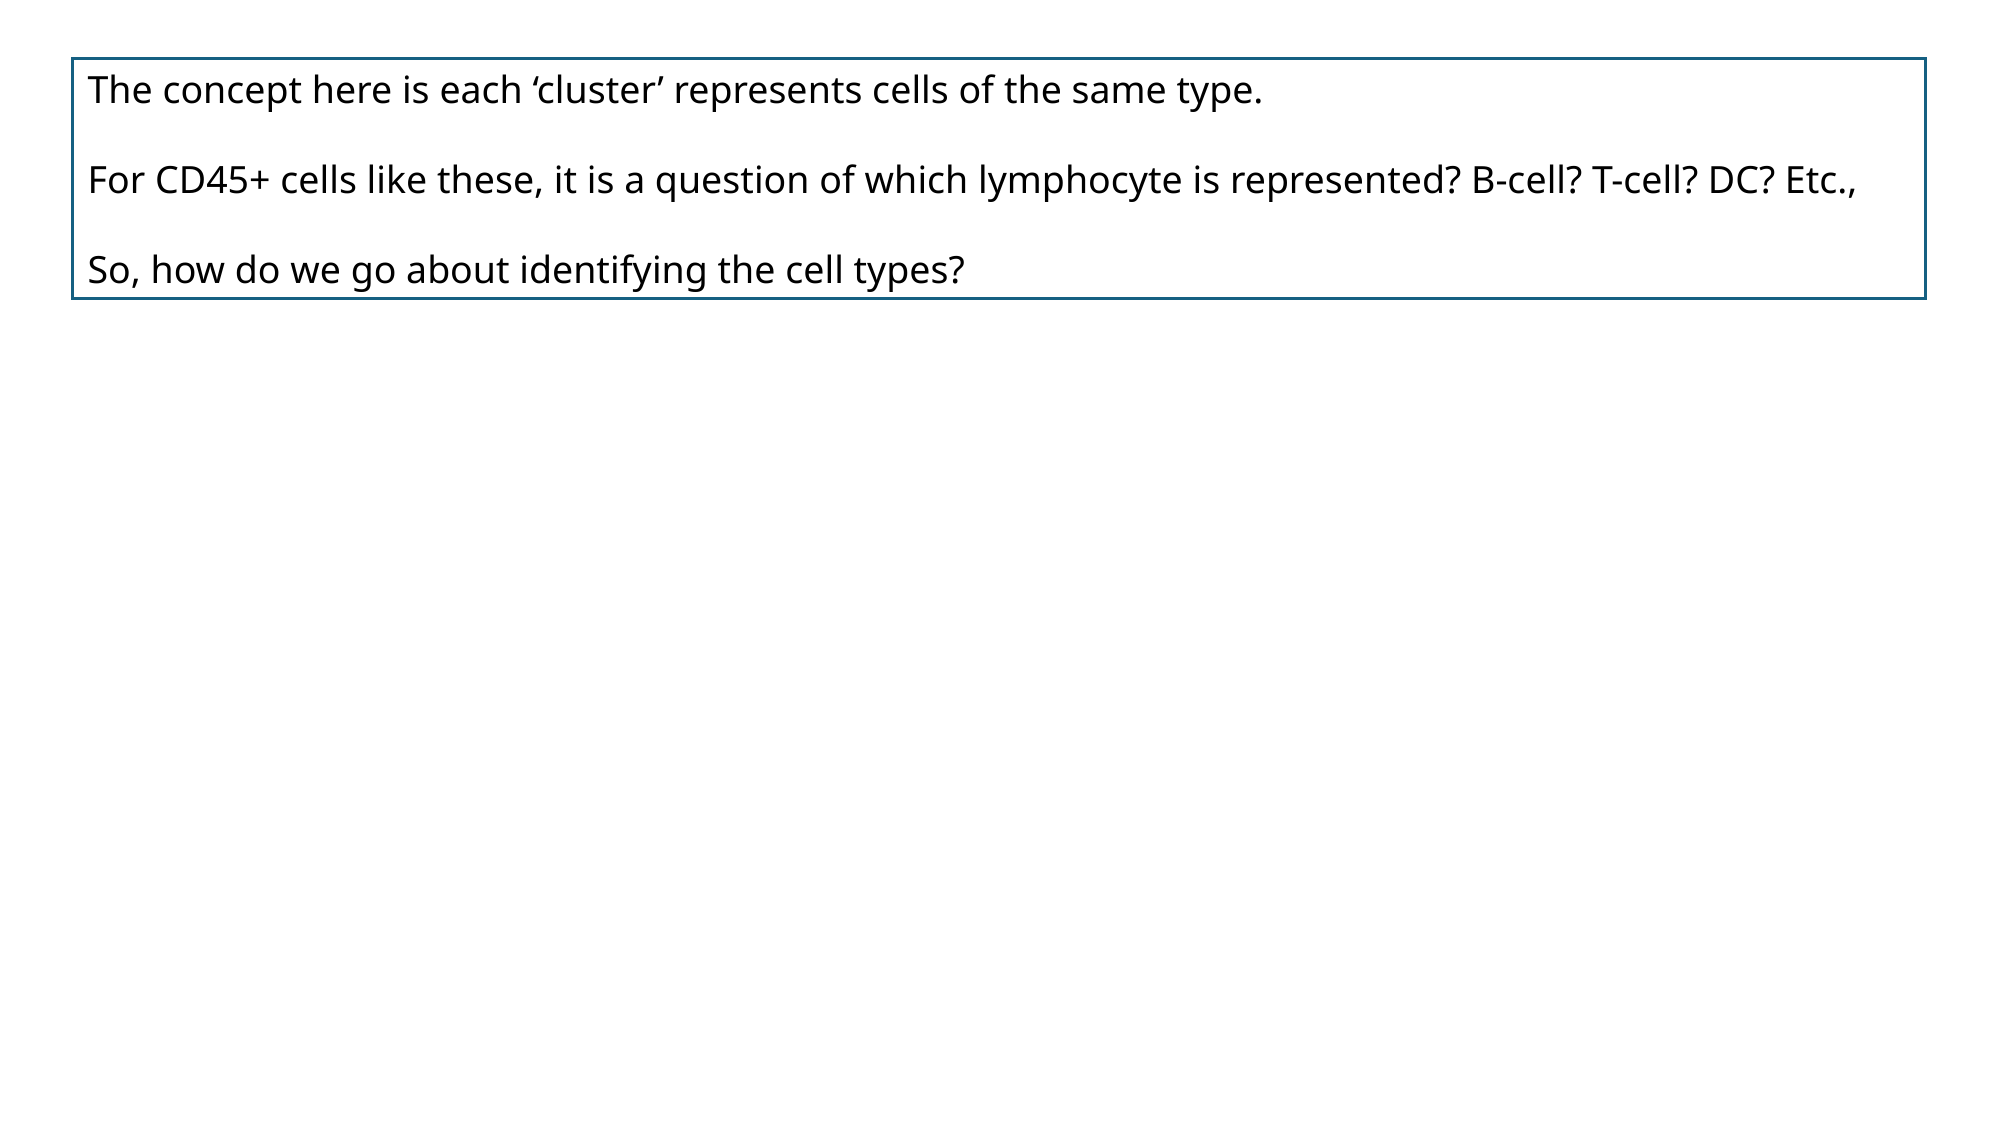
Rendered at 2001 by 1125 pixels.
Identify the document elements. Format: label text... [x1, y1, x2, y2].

text_box The concept here is each ‘cluster’ represents cells of the same type. For CD45+ cells like these, it is a question of which lymphocyte is represented? B-cell? T-cell? DC? Etc., So, how do we go about identifying the cell types? [71, 57, 1927, 300]
